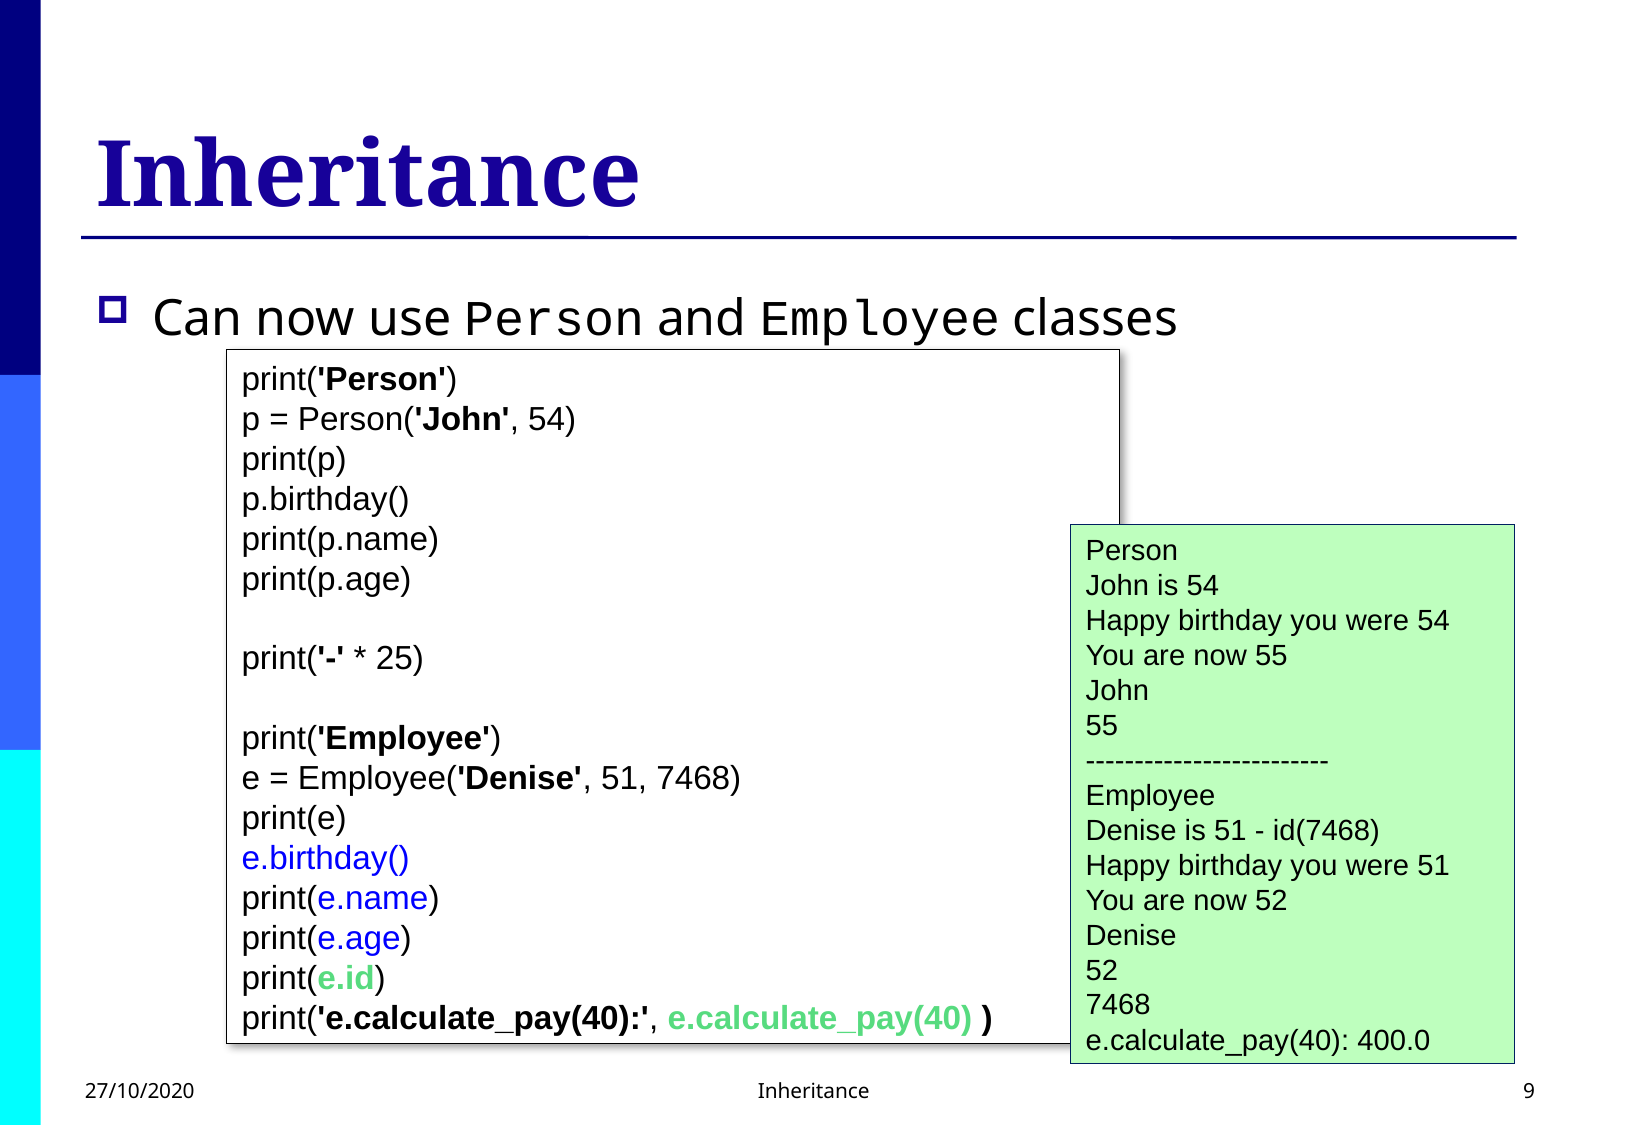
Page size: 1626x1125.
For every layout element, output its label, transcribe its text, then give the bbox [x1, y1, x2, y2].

list Can now use Person and Employee classes [81, 262, 1544, 350]
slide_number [70, 1070, 450, 1125]
text_box Person John is 54 Happy birthday you were 54 You are now 55 John 55 ------------------------- Employee Denise is 51 - id(7468) Happy birthday you were 51 You are now 52 Denise 52 7468 e.calculate_pay(40): 400.0 [1070, 524, 1515, 1064]
text_box print('Person') p = Person('John', 54) print(p) p.birthday() print(p.name) print(p.age) print('-' * 25) print('Employee') e = Employee('Denise', 51, 7468) print(e) e.birthday() print(e.name) print(e.age) print(e.id) print('e.calculate_pay(40):', e.calculate_pay(40) ) [226, 349, 1120, 1044]
footer Inheritance [556, 1070, 1071, 1125]
title Inheritance [81, 45, 1544, 233]
slide_number 9 [1170, 1070, 1550, 1125]
